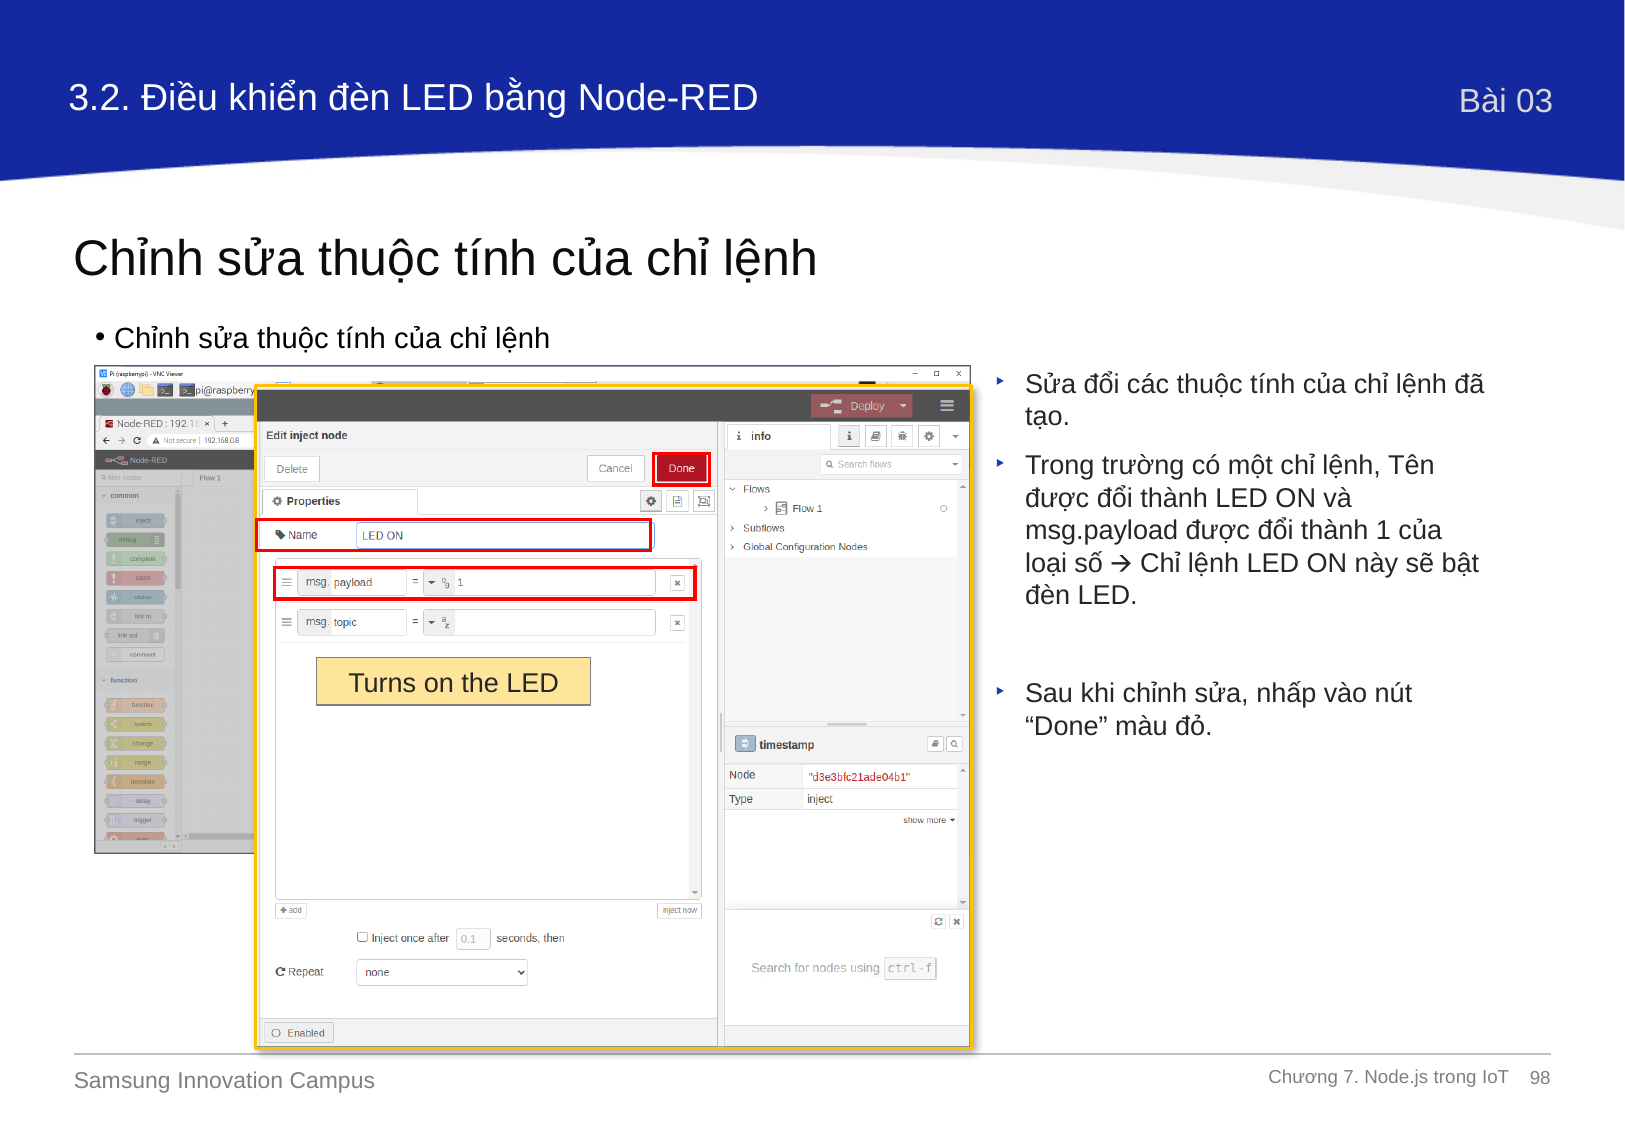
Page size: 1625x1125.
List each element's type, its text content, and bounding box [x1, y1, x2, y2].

text_box Bài 03 [1422, 78, 1554, 119]
text_box Chỉnh sửa thuộc tính của chỉ lệnh [73, 225, 1551, 286]
text_box Sửa đổi các thuộc tính của chỉ lệnh đã tạo. Trong trường có một chỉ lệnh, Tên được đổi thành LED ON và msg.payload được đổi thành 1 của loại số 🡪 Chỉ lệnh LED ON này sẽ bật đèn LED. Sau khi chỉnh sửa, nhấp vào nút “Done” màu đỏ. [994, 354, 1510, 753]
text_box 3.2. Điều khiển đèn LED bằng Node-RED [68, 72, 1024, 118]
text_box Chỉnh sửa thuộc tính của chỉ lệnh [95, 318, 1509, 354]
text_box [94, 365, 970, 1048]
picture [0, 0, 1625, 1125]
